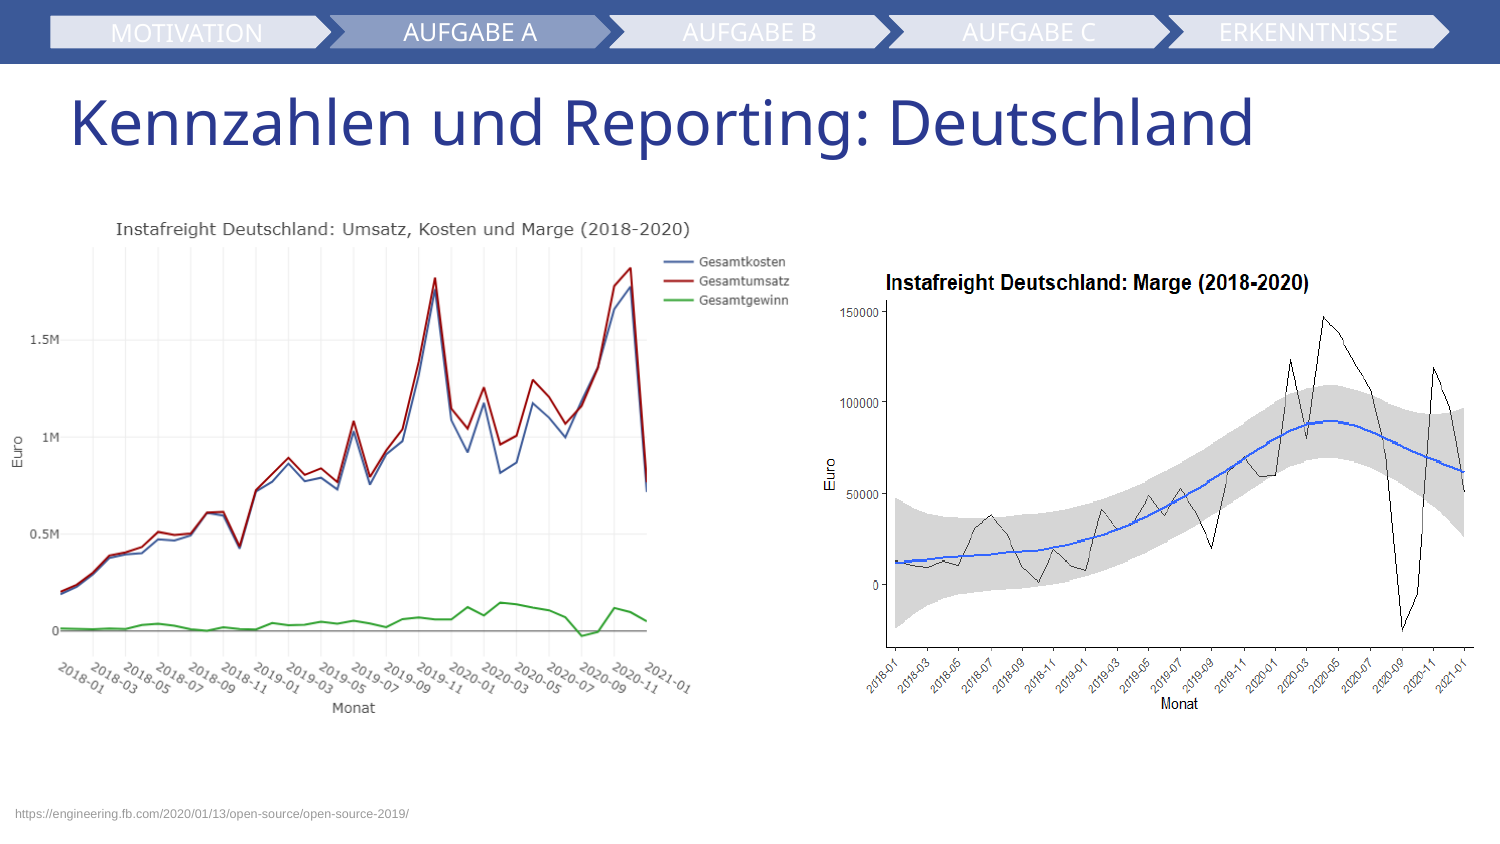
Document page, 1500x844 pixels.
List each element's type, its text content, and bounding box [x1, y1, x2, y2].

text_box https://engineering.fb.com/2020/01/13/open-source/open-source-2019/ [0, 798, 679, 829]
title Kennzahlen und Reporting: Deutschland [54, 68, 1446, 168]
text_box MOTIVATION [51, 16, 331, 48]
picture [815, 265, 1481, 721]
text_box AUFGABE A [330, 15, 611, 48]
text_box ERKENNTNISSE [1169, 15, 1449, 48]
text_box [0, 0, 1500, 64]
text_box AUFGABE C [889, 15, 1170, 48]
text_box AUFGABE B [610, 15, 890, 48]
picture [0, 222, 806, 721]
